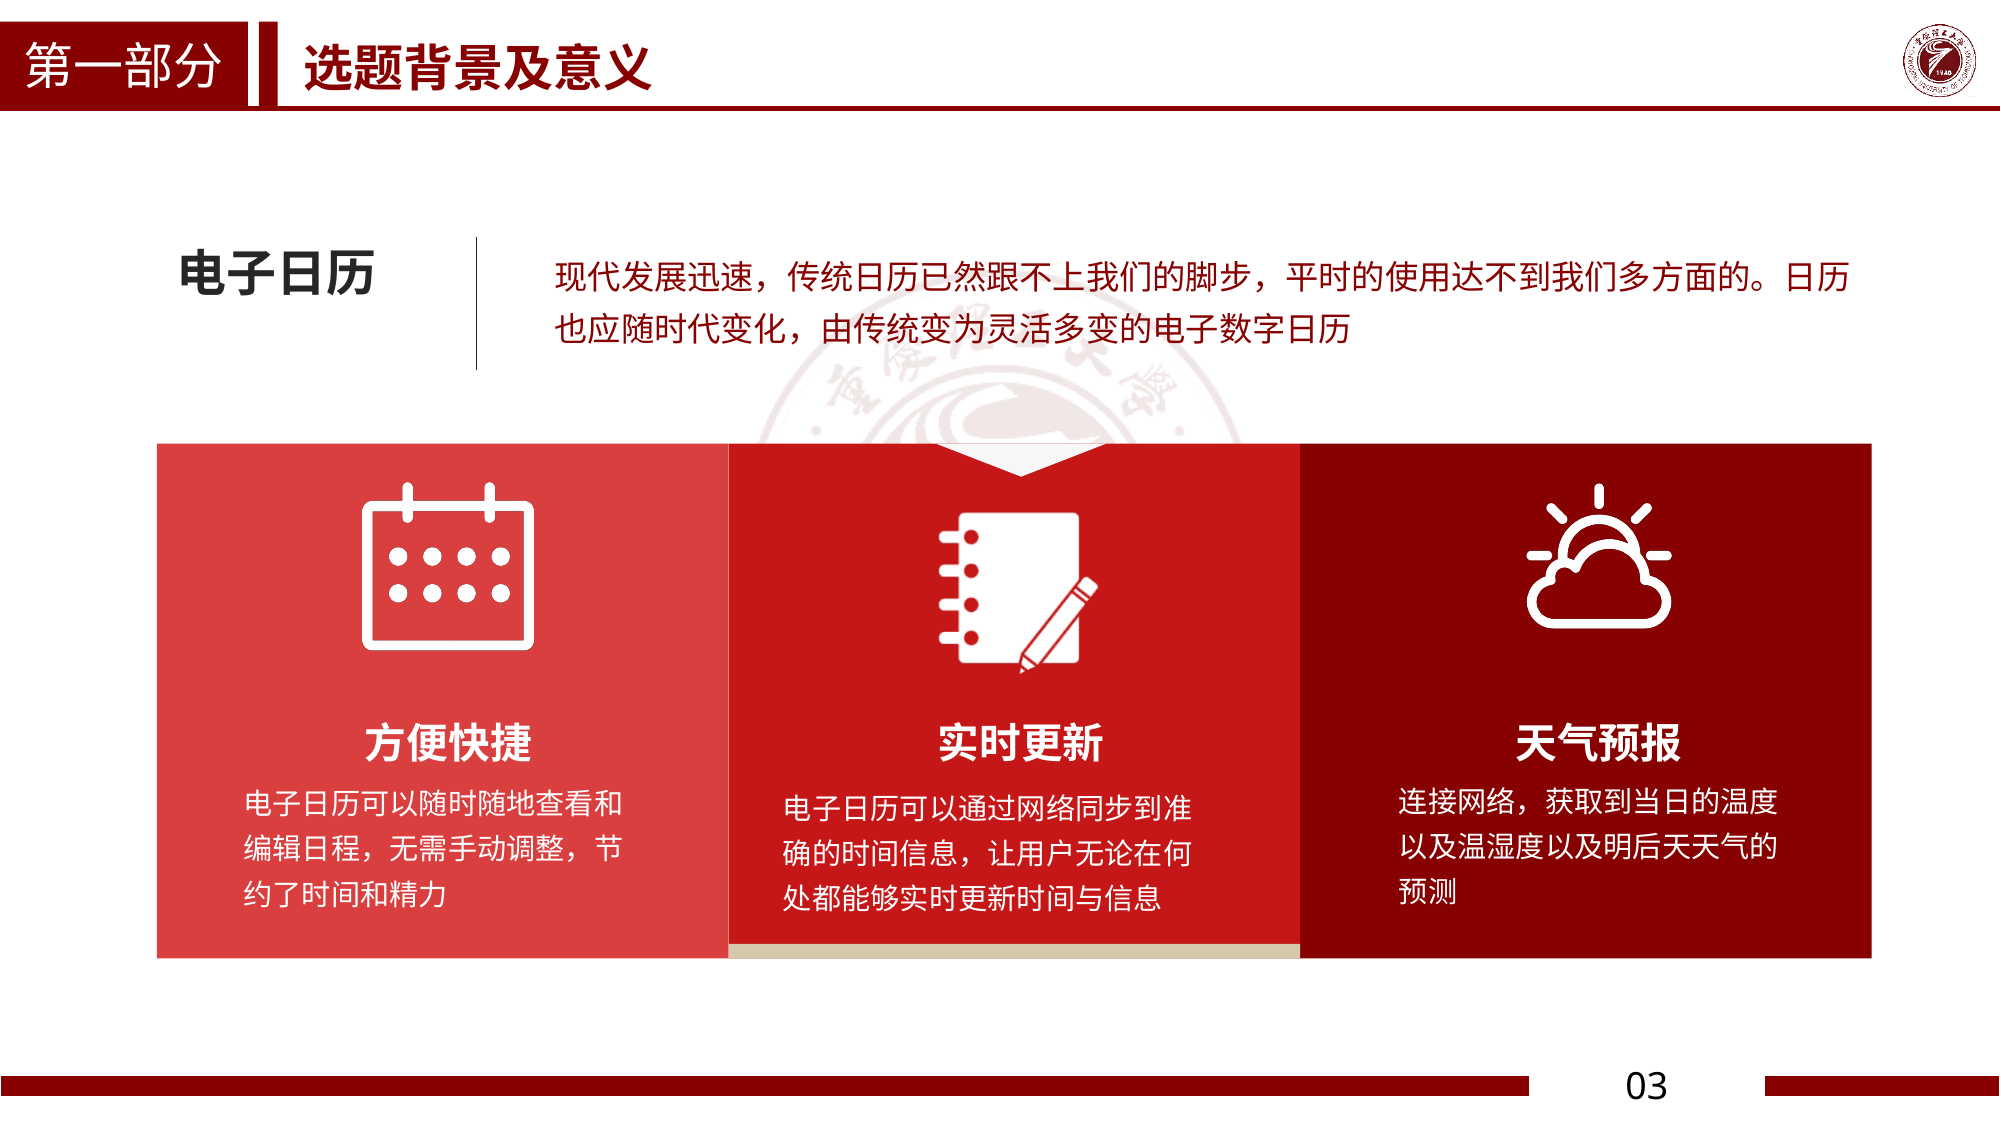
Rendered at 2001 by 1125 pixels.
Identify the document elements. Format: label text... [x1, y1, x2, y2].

text_box [0, 1074, 1531, 1098]
text_box 选题背景及意义 [288, 28, 1000, 104]
text_box 方便快捷 [251, 709, 646, 767]
text_box 电子日历 [161, 233, 392, 309]
text_box 天气预报 [1401, 709, 1796, 765]
text_box [156, 443, 728, 959]
text_box 电子日历可以通过网络同步到准确的时间信息，让用户无论在何处都能够实时更新时间与信息 [768, 772, 1234, 924]
text_box [728, 443, 1300, 943]
text_box 电子日历可以随时随地查看和编辑日程，无需手动调整，节约了时间和精力 [228, 767, 658, 919]
picture [1516, 473, 1682, 638]
picture [937, 511, 1100, 675]
text_box 实时更新 [824, 709, 1219, 772]
text_box 第一部分 [0, 21, 248, 106]
text_box [728, 943, 1301, 959]
text_box [258, 21, 278, 106]
text_box 连接网络，获取到当日的温度以及温湿度以及明后天天气的预测 [1384, 765, 1814, 917]
picture [361, 482, 534, 651]
picture [1902, 24, 1976, 97]
text_box [936, 443, 1106, 477]
text_box [1763, 1074, 2000, 1098]
text_box 现代发展迅速，传统日历已然跟不上我们的脚步，平时的使用达不到我们多方面的。日历也应随时代变化，由传统变为灵活多变的电子数字日历 [539, 236, 1882, 356]
text_box [1300, 443, 1872, 959]
text_box 03 [1589, 1054, 1705, 1115]
